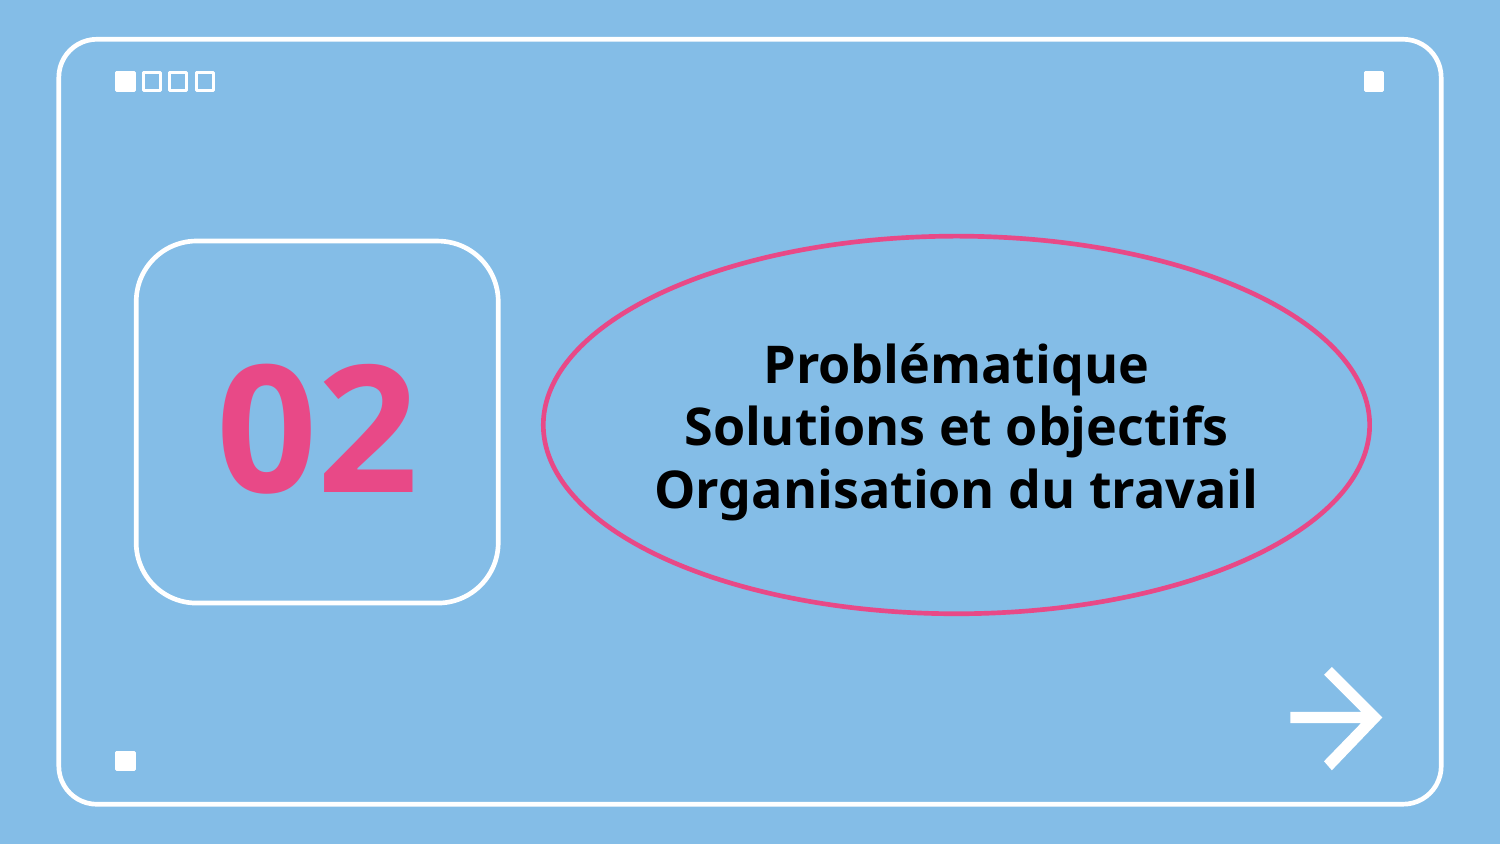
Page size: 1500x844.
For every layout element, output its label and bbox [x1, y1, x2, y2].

text_box [116, 72, 1383, 770]
